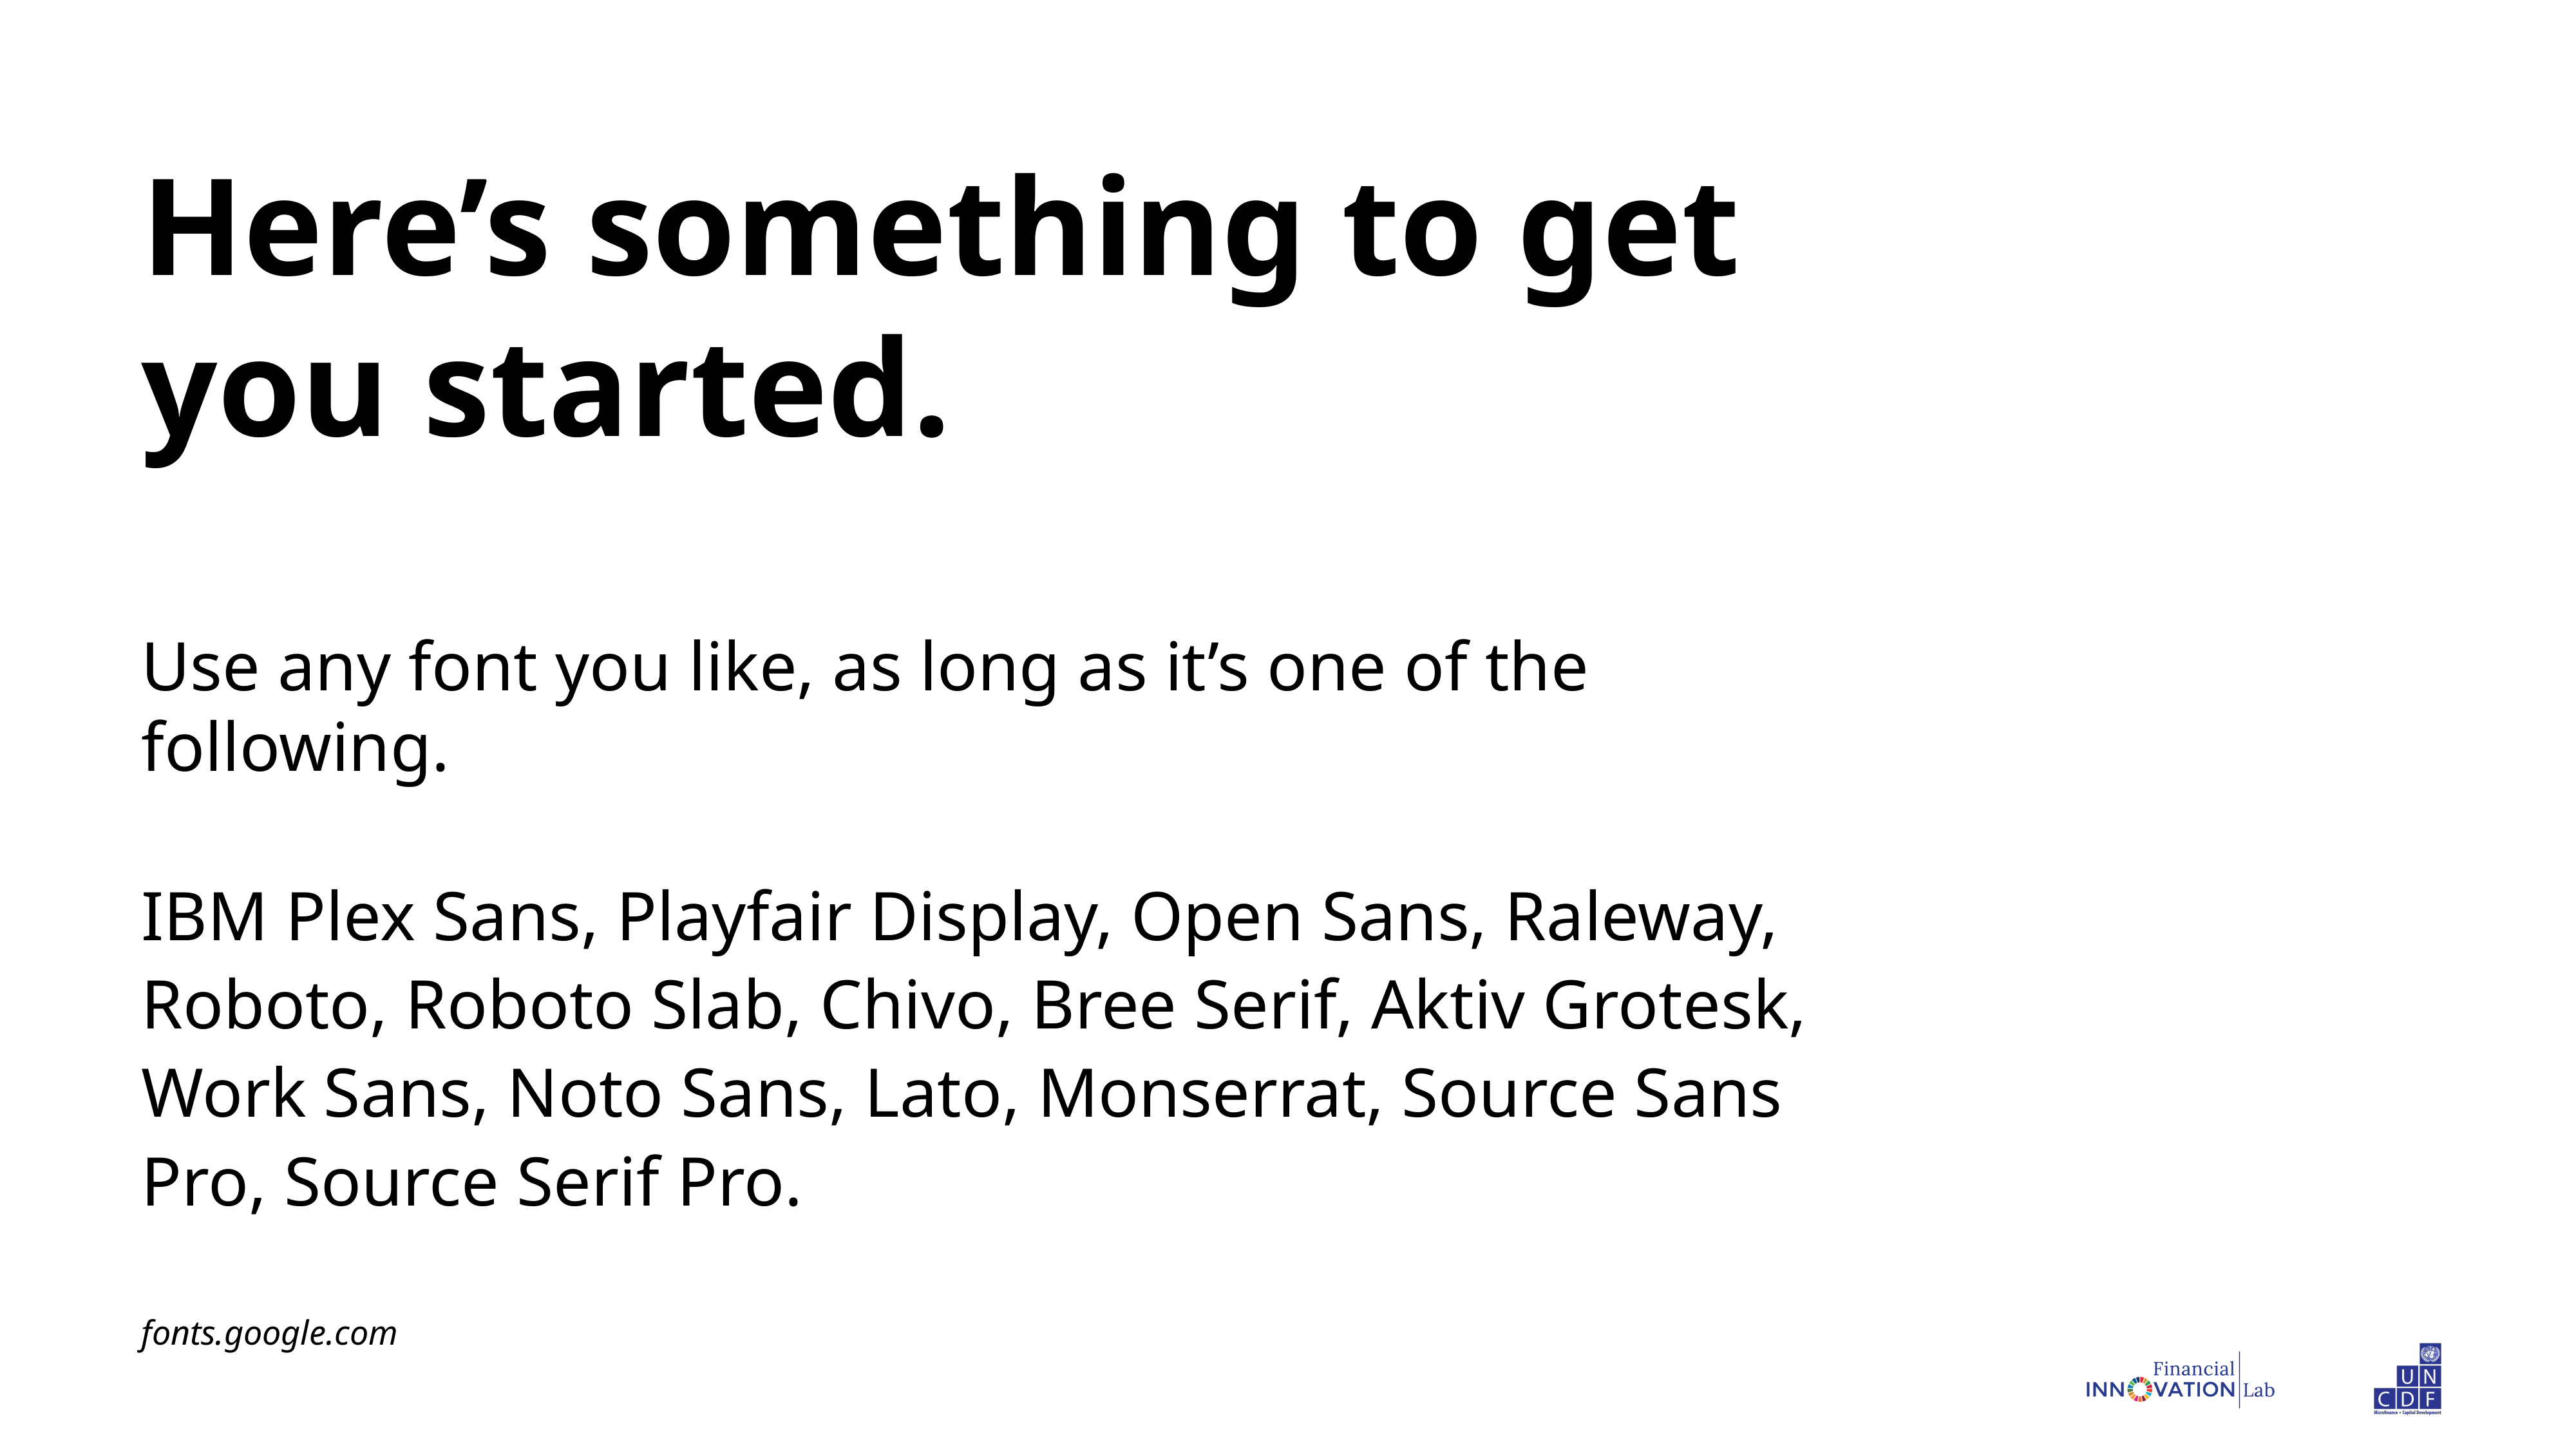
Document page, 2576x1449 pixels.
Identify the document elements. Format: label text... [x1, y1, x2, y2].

text_box Here’s something to get you started. Use any font you like, as long as it’s one of the following. IBM Plex Sans, Playfair Display, Open Sans, Raleway, Roboto, Roboto Slab, Chivo, Bree Serif, Aktiv Grotesk, Work Sans, Noto Sans, Lato, Monserrat, Source Sans Pro, Source Serif Pro. fonts.google.com [133, 133, 1882, 1359]
picture [2061, 1336, 2304, 1421]
picture [2373, 1341, 2442, 1417]
